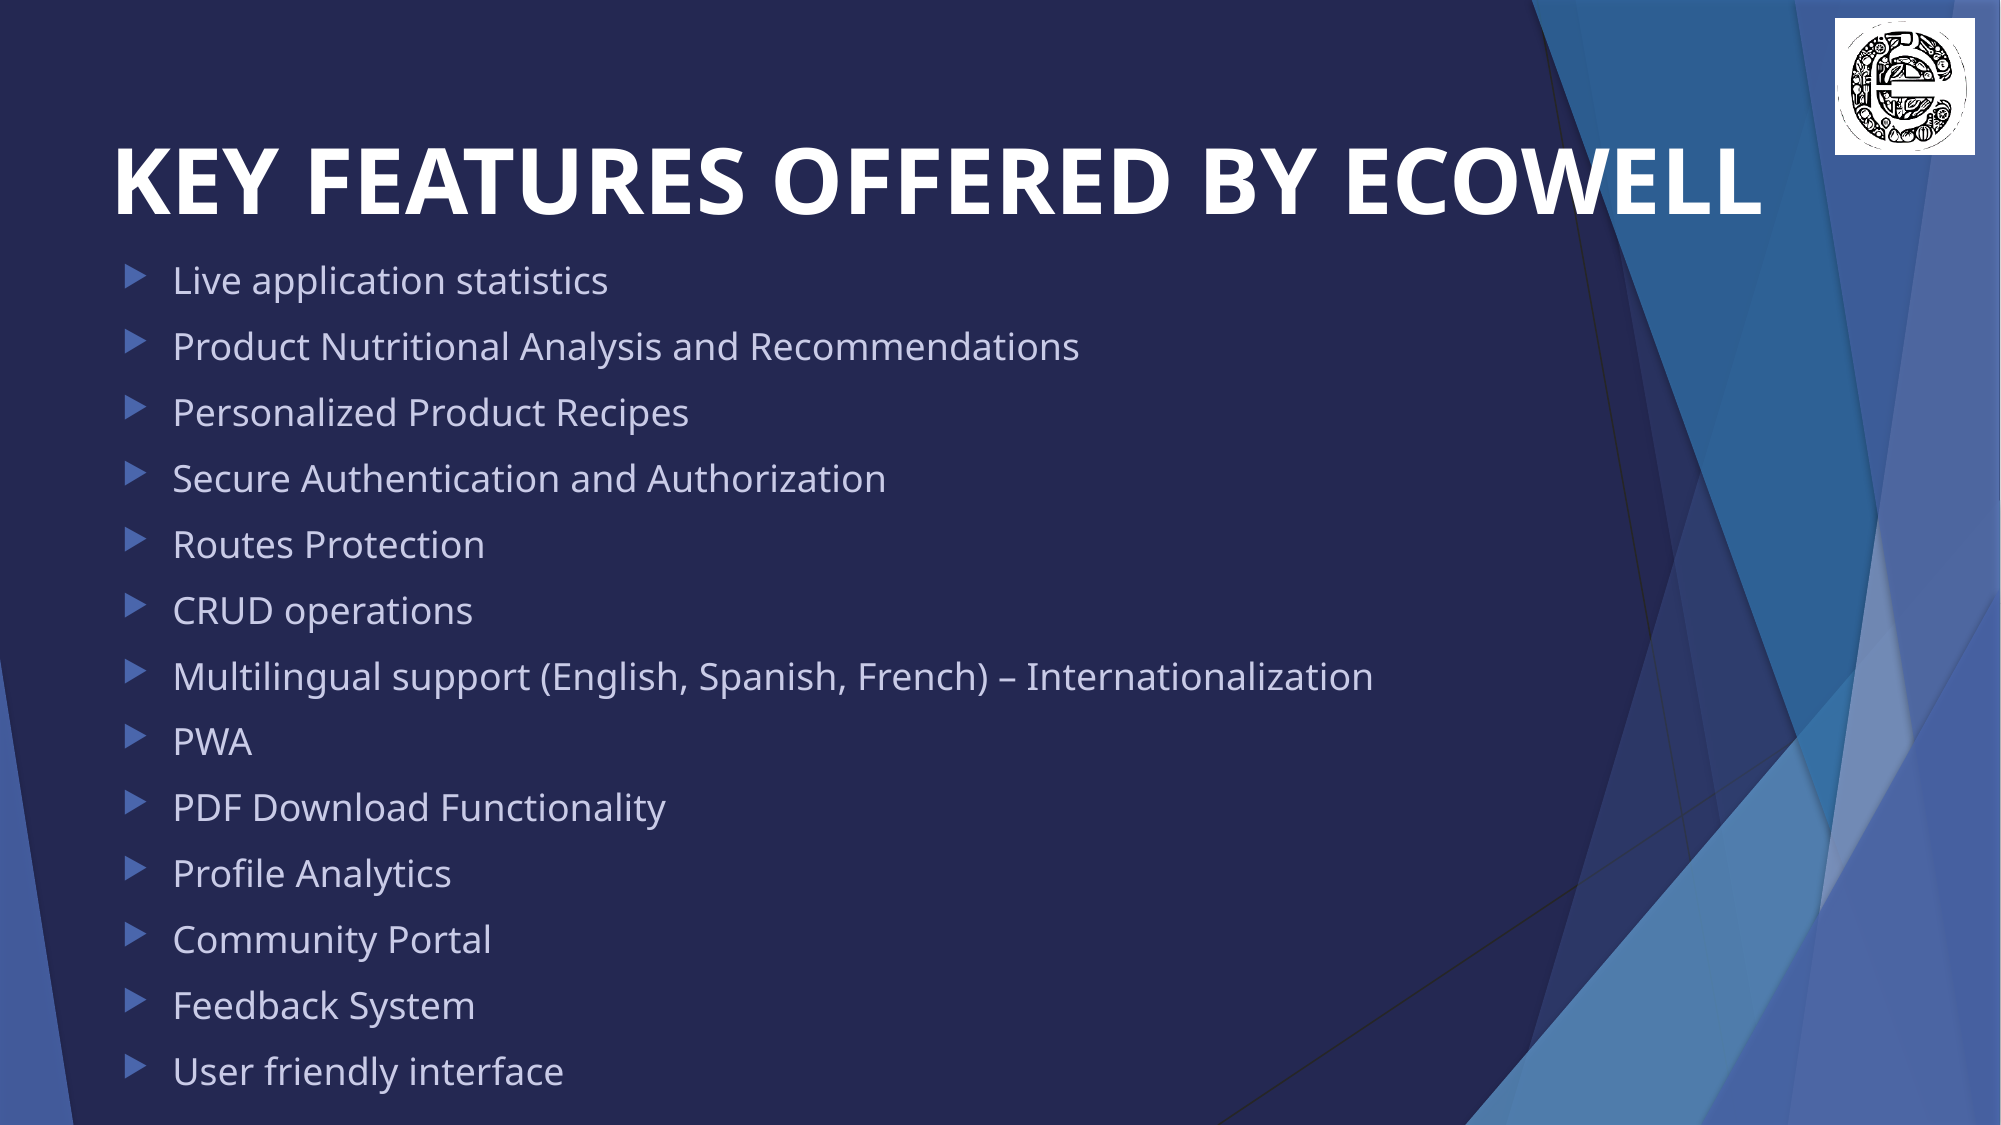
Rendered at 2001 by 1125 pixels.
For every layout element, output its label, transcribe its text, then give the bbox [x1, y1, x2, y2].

title KEY FEATURES OFFERED BY ECOWELL [95, 115, 1905, 252]
list Live application statistics Product Nutritional Analysis and Recommendations Personalized Product Recipes Secure Authentication and Authorization Routes Protection CRUD operations Multilingual support (English, Spanish, French) – Internationalization PWA PDF Download Functionality Profile Analytics Community Portal Feedback System User friendly interface [107, 393, 1934, 957]
picture [1834, 17, 1975, 156]
